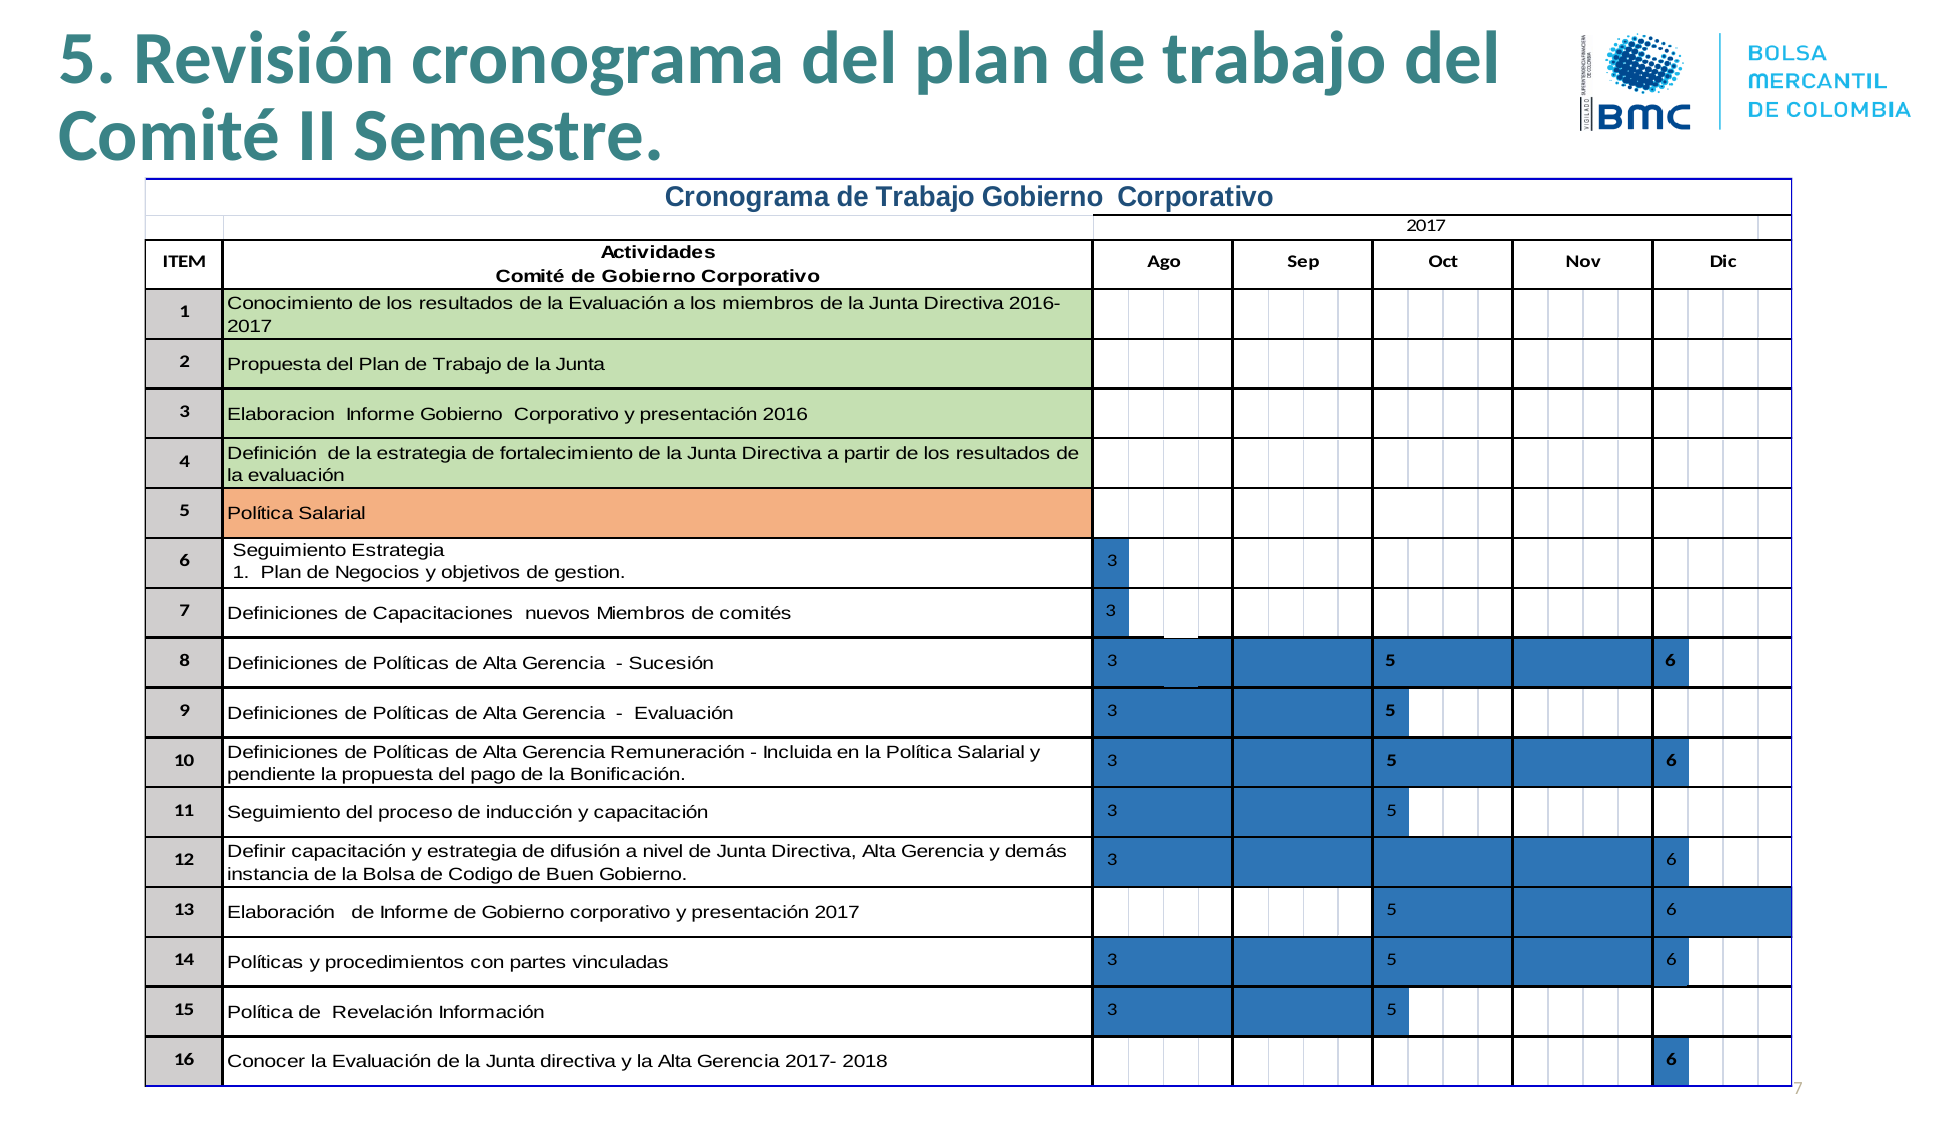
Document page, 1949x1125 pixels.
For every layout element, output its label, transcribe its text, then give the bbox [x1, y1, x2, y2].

picture [144, 177, 1794, 1088]
list 5. Revisión cronograma del plan de trabajo del Comité II Semestre. [58, 30, 1617, 168]
picture [1617, 33, 1915, 135]
